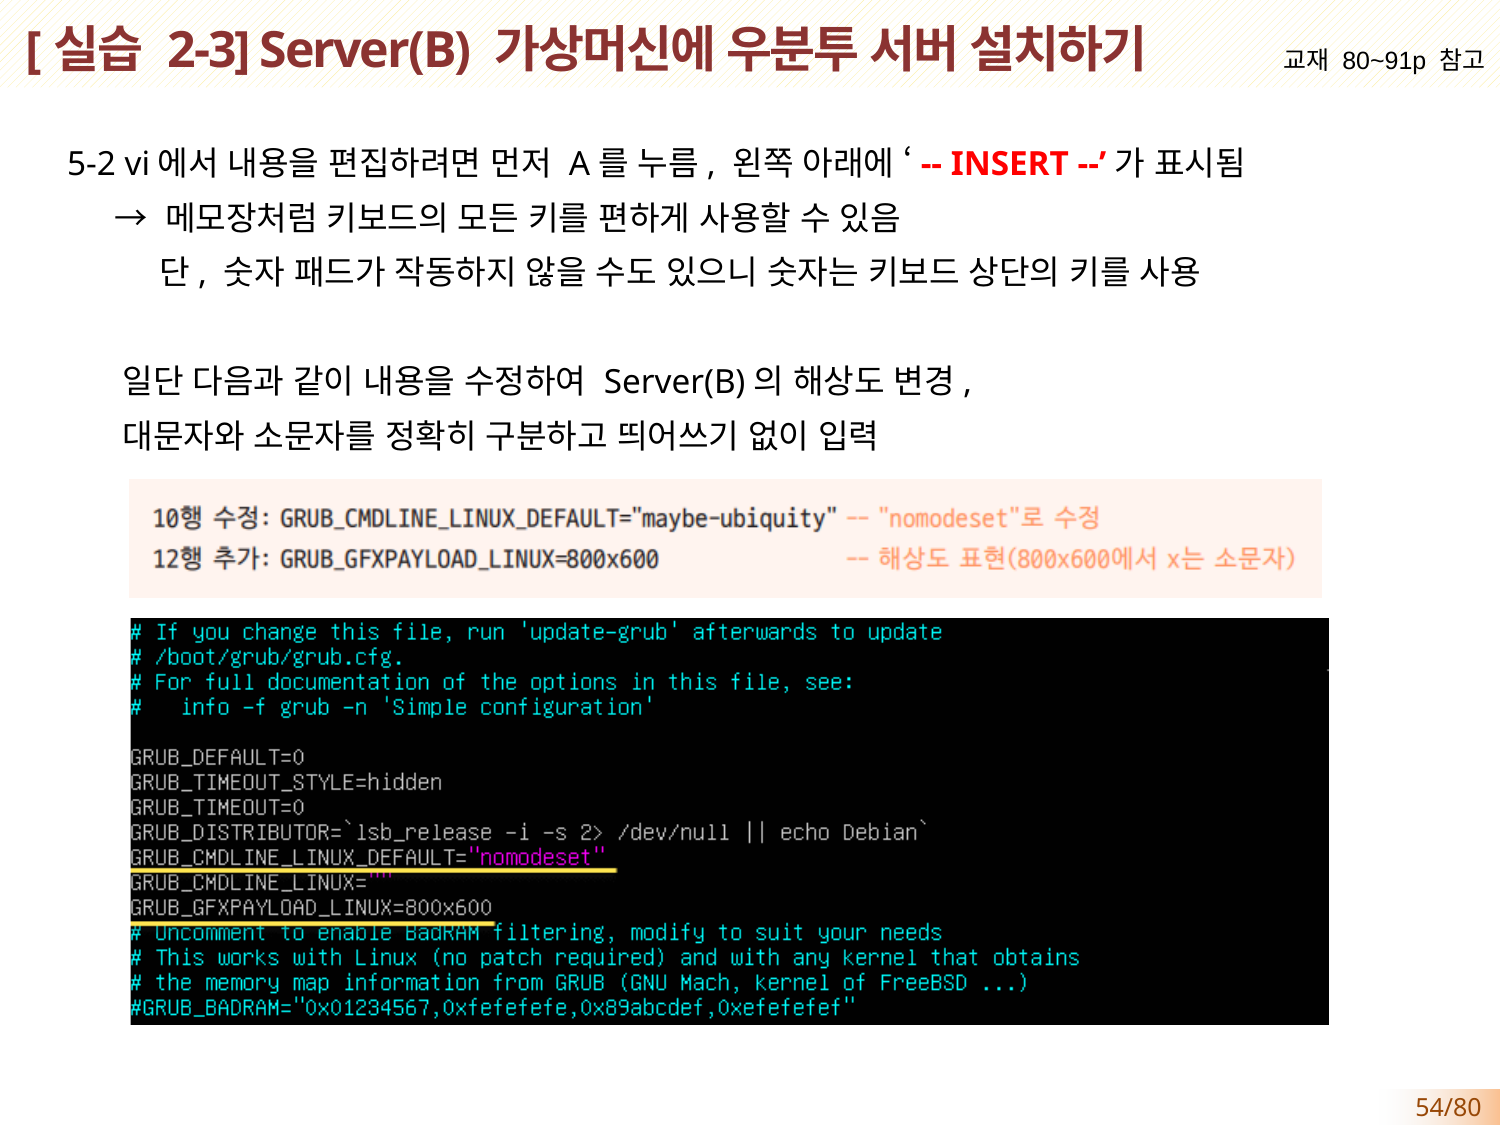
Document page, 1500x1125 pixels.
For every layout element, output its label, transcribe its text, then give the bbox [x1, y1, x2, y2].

text_box 교재 80~91p 참고 [1268, 36, 1500, 82]
picture [129, 479, 1323, 599]
title [실습 2-3] Server(B) 가상머신에 우분투 서버 설치하기 [10, 8, 1288, 87]
picture [130, 618, 1330, 1025]
list 5-2 vi에서 내용을 편집하려면 먼저 A를 누름, 왼쪽 아래에 ‘-- INSERT --’가 표시됨 → 메모장처럼 키보드의 모든 키를 편하게 사용할 수 있음 단, 숫자 패드가 작동하지 않을 수도 있으니 숫자는 키보드 상단의 키를 사용 일단 다음과 같이 내용을 수정하여 Server(B)의 해상도 변경, 대문자와 소문자를 정확히 구분하고 띄어쓰기 없이 입력 [10, 126, 1481, 1057]
